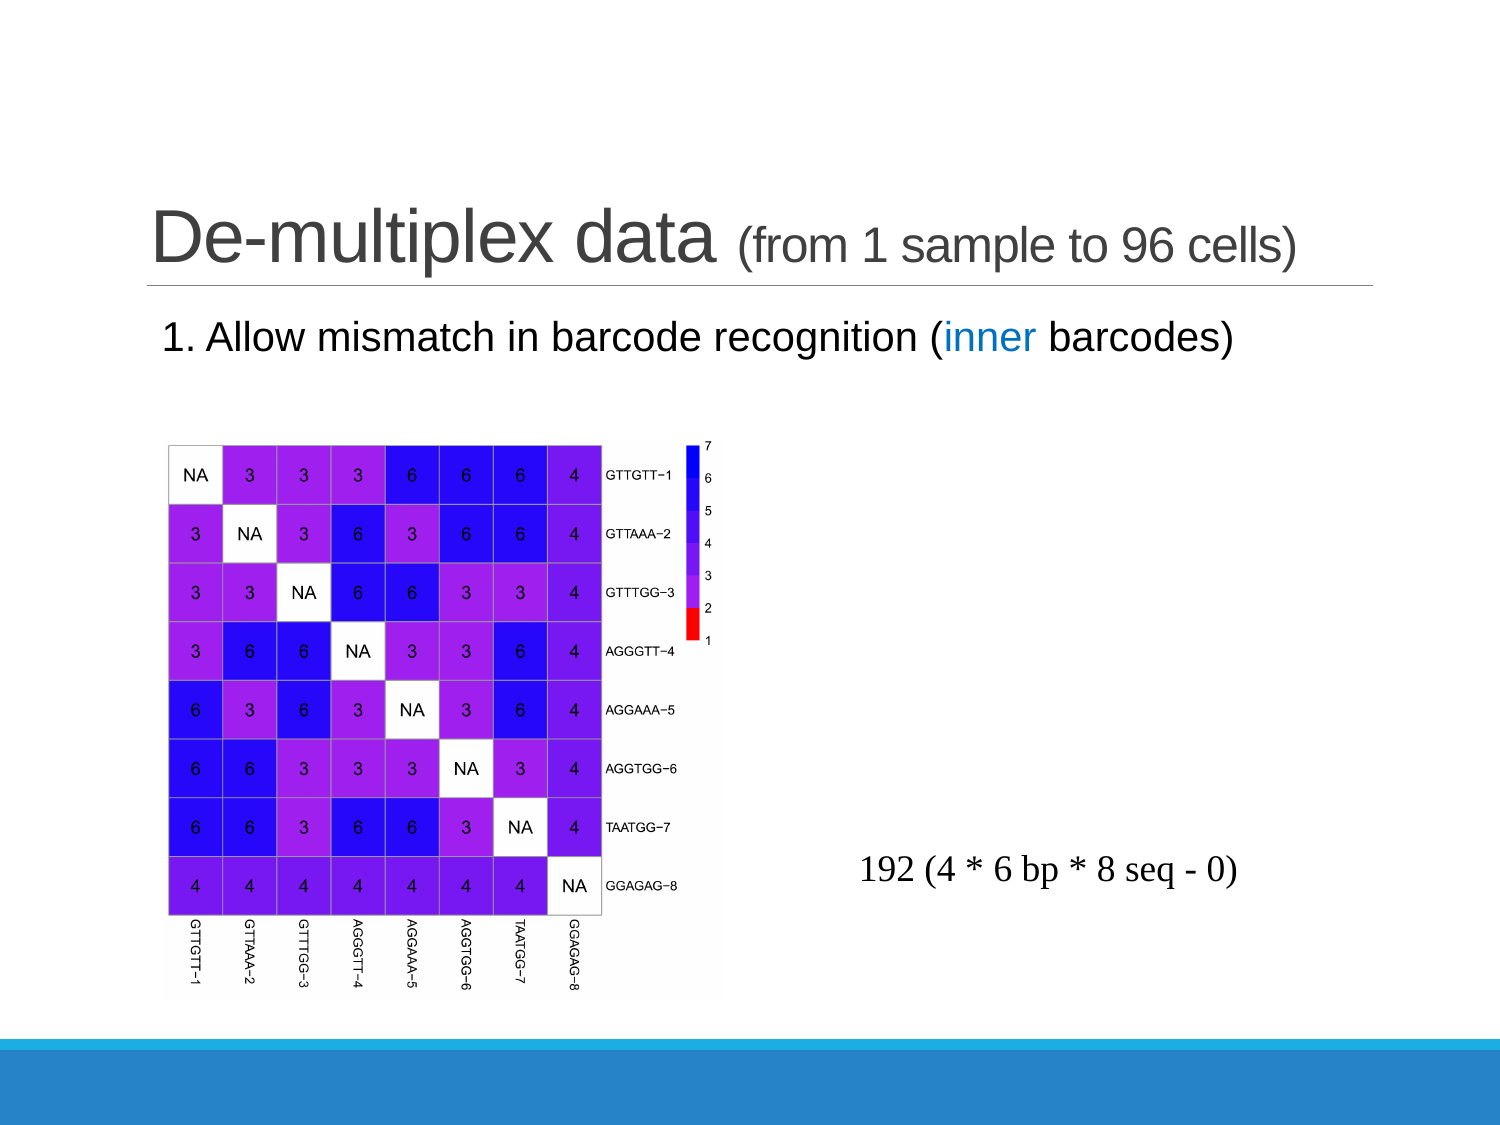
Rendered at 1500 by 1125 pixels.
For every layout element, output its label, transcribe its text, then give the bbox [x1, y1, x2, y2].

text_box 192 (4 * 6 bp * 8 seq - 0) [843, 836, 1253, 897]
picture [161, 438, 724, 1001]
title De-multiplex data (from 1 sample to 96 cells) [135, 47, 1373, 285]
text_box 1. Allow mismatch in barcode recognition (inner barcodes) [135, 302, 1373, 439]
